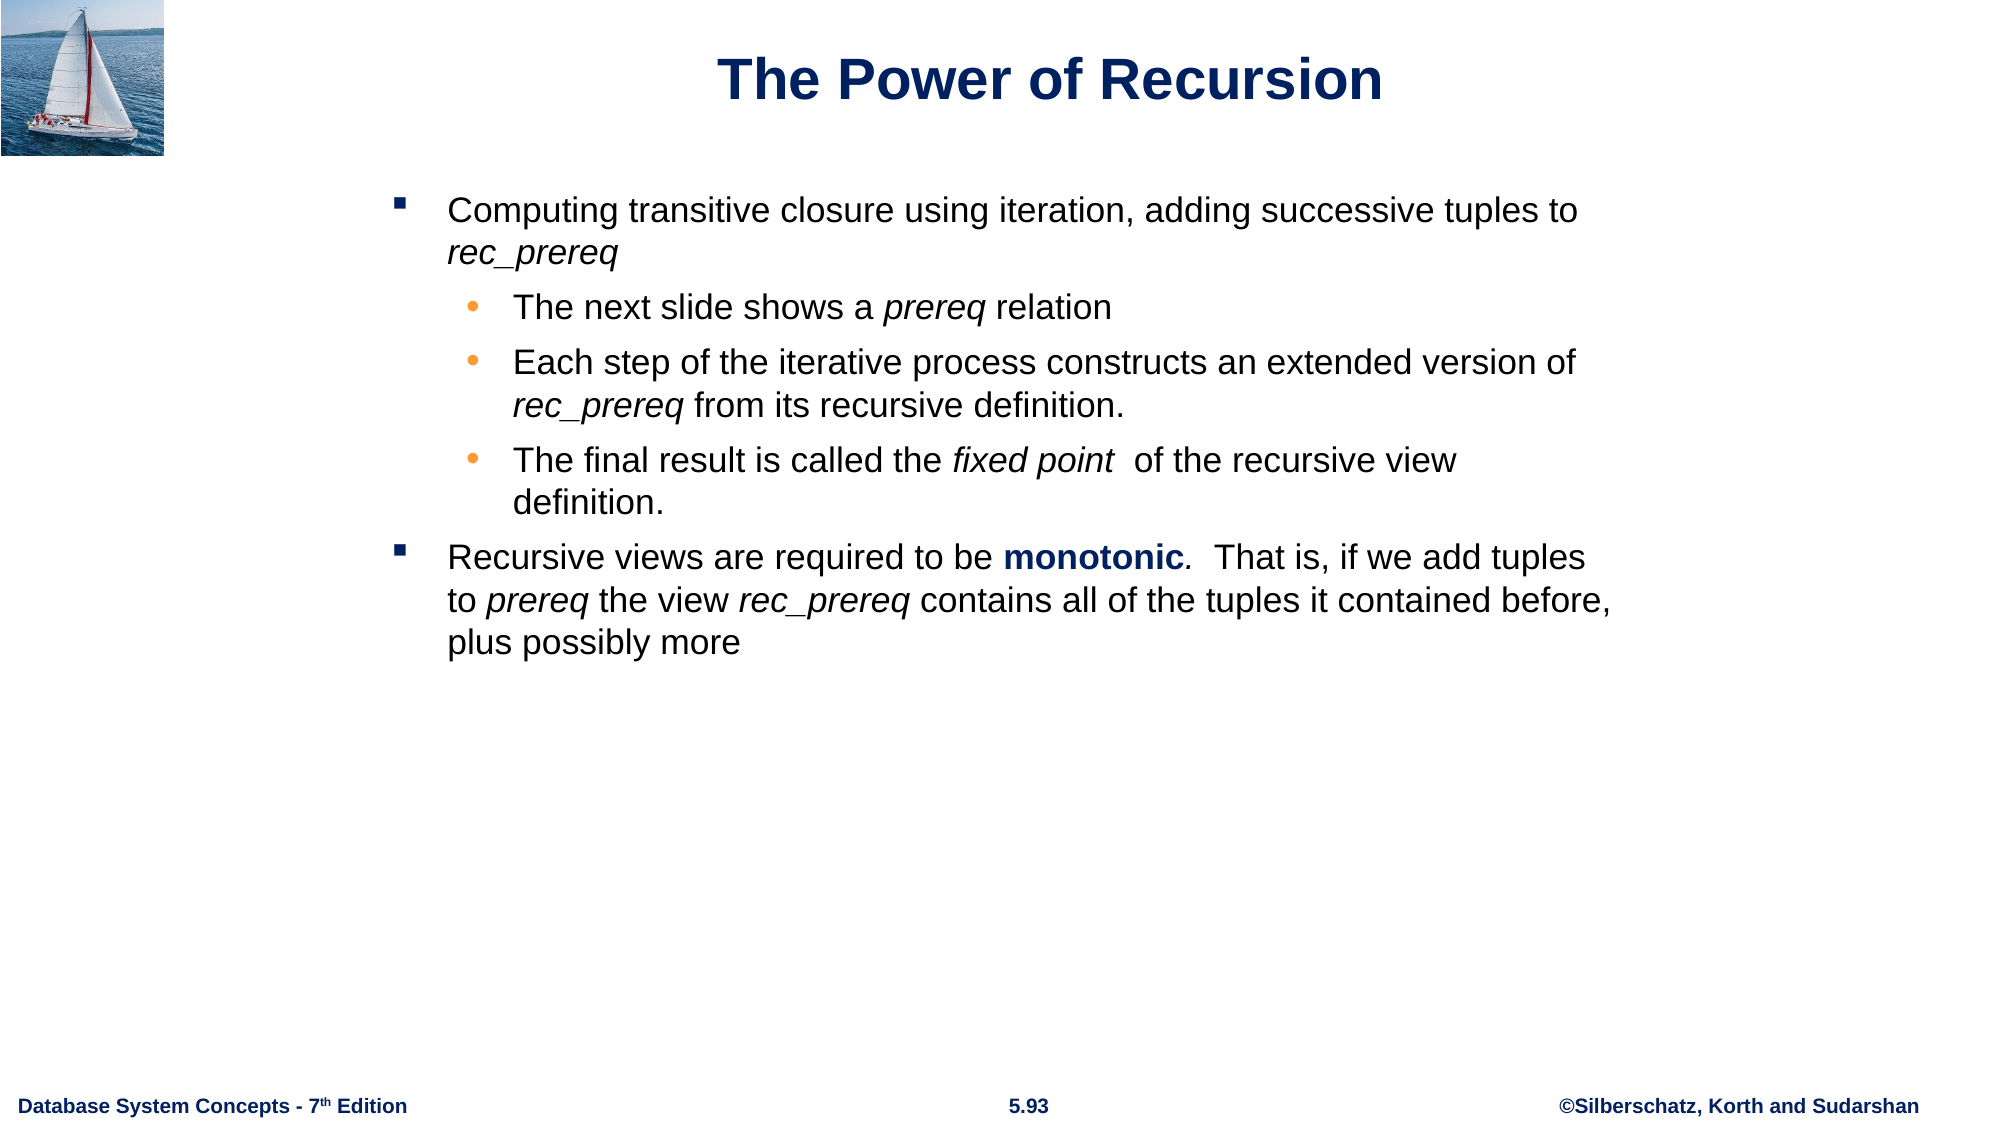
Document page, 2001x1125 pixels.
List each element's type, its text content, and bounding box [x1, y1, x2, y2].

picture [1, 0, 164, 156]
list Computing transitive closure using iteration, adding successive tuples to rec_prereq The next slide shows a prereq relation Each step of the iterative process constructs an extended version of rec_prereq from its recursive definition. The final result is called the fixed point of the recursive view definition. Recursive views are required to be monotonic. That is, if we add tuples to prereq the view rec_prereq contains all of the tuples it contained before, plus possibly more [376, 179, 1630, 984]
title The Power of Recursion [167, 18, 1935, 120]
